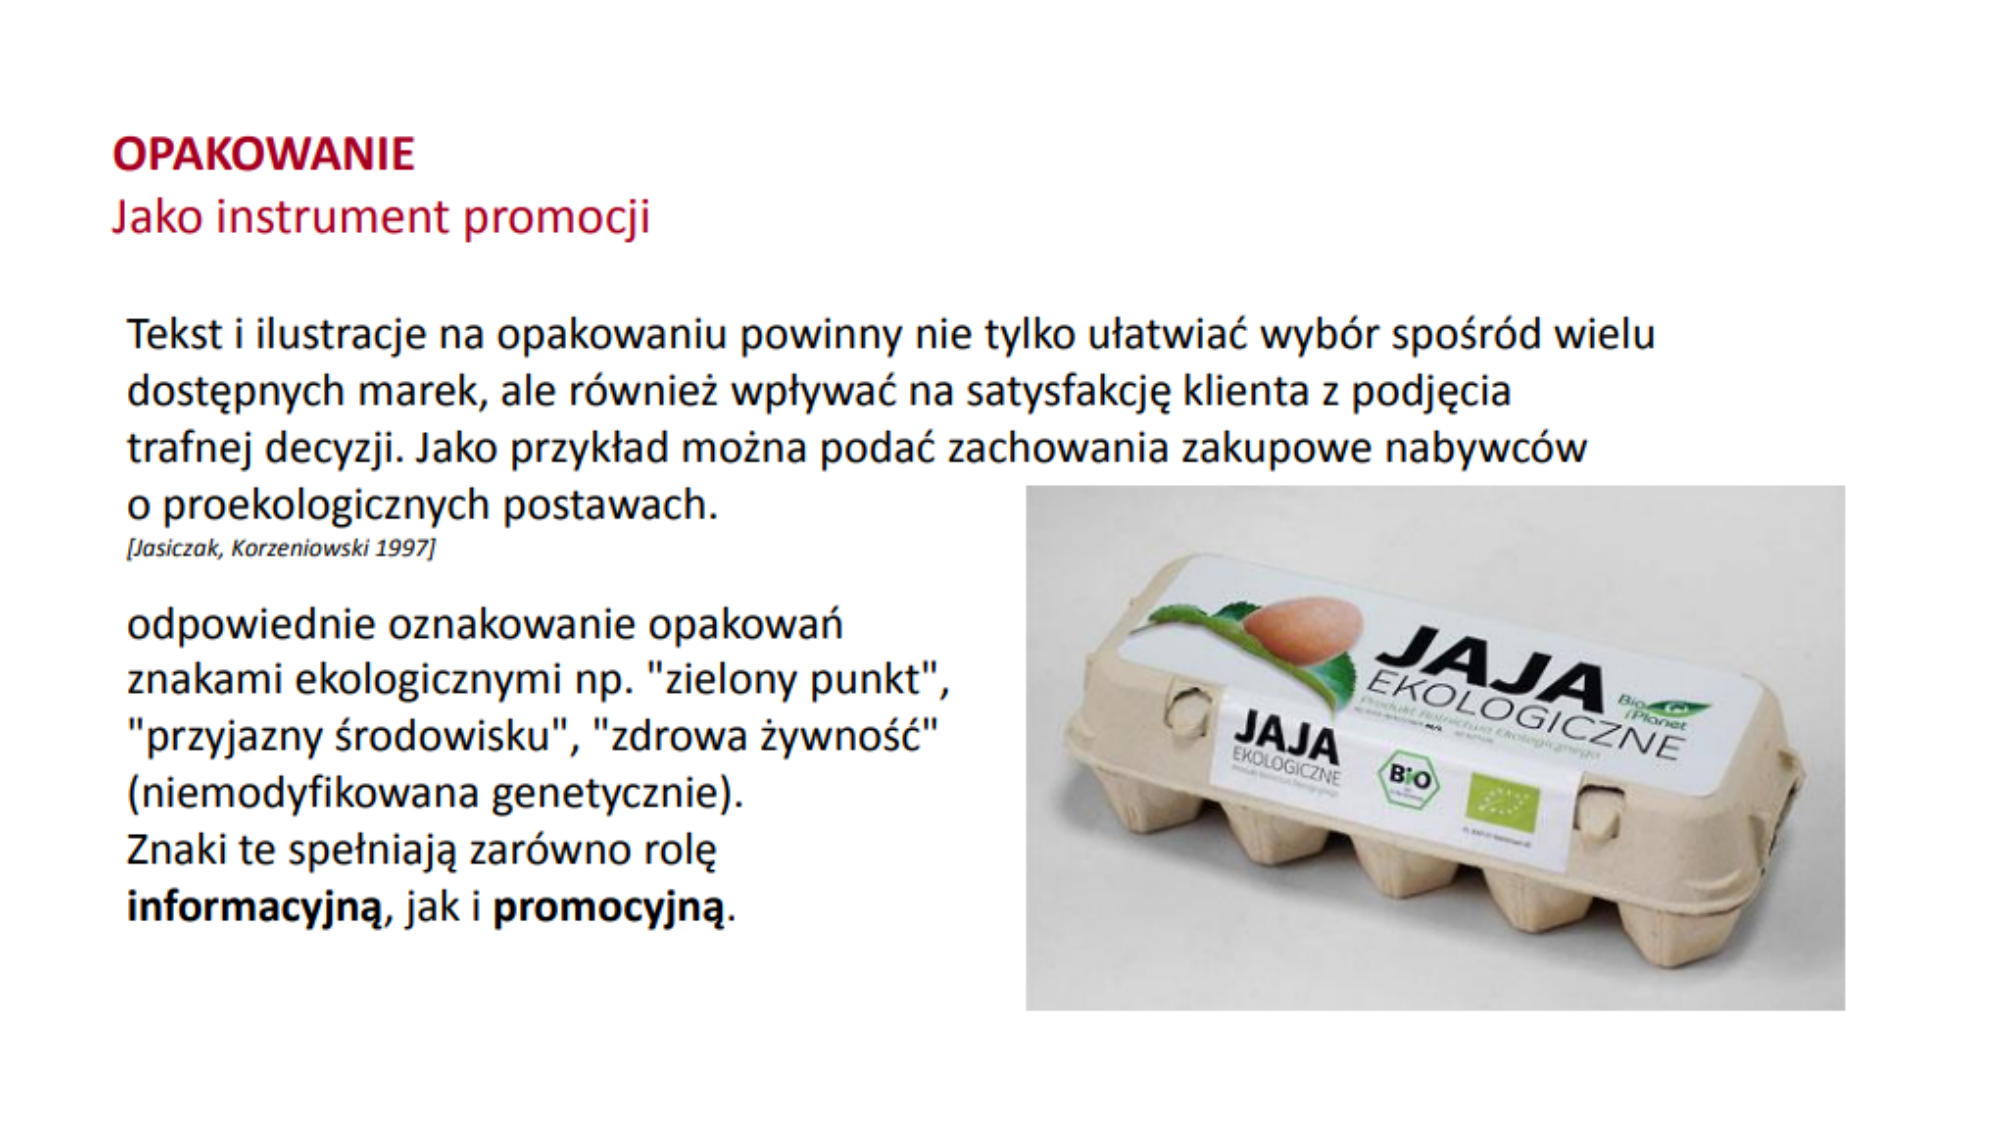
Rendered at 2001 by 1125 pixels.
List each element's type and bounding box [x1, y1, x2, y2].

picture [78, 84, 1885, 1027]
